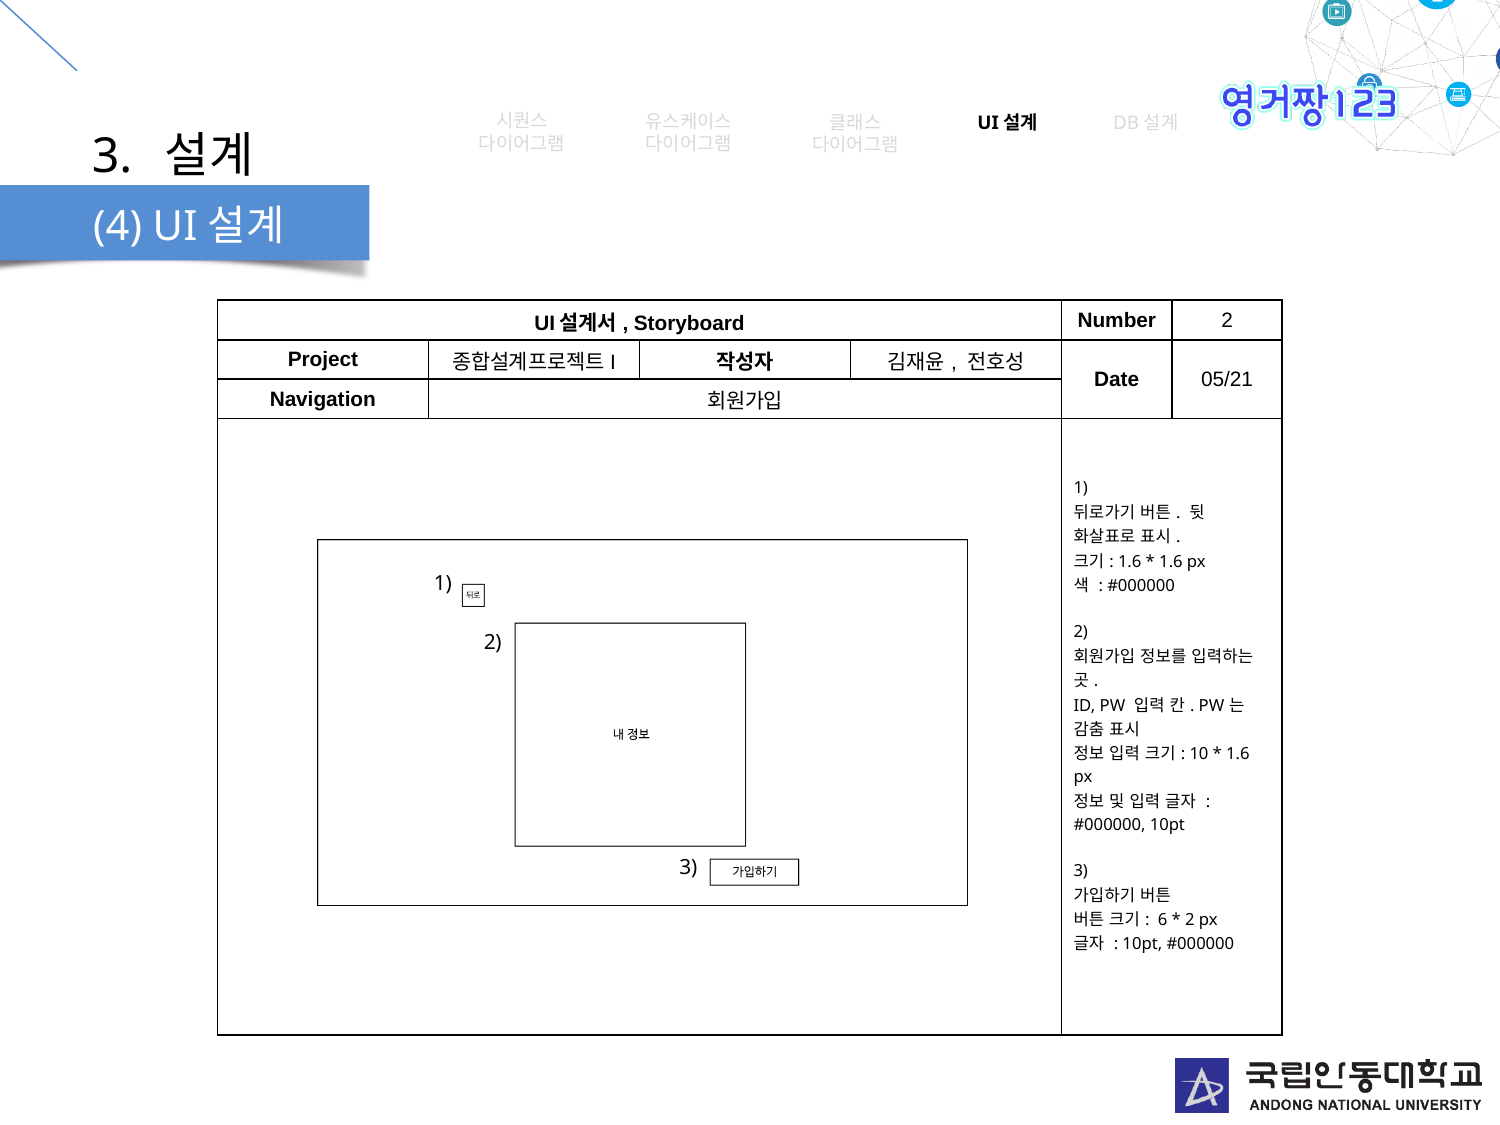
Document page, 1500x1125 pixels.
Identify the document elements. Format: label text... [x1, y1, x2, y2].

picture [1217, 77, 1400, 132]
table_header 2 [1173, 301, 1281, 339]
picture [1175, 1058, 1482, 1113]
table_cell Navigation [218, 380, 428, 418]
table_cell 김재윤, 전호성 [851, 341, 1061, 378]
picture [316, 538, 968, 906]
table_cell 작성자 [640, 341, 850, 378]
table_cell Project [218, 341, 428, 378]
table_cell 종합설계프로젝트I [429, 341, 639, 378]
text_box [0, 184, 371, 284]
text_box (4) UI설계 [78, 181, 1199, 257]
table_cell 05/21 [1173, 341, 1281, 418]
table_header UI설계서, Storyboard [218, 301, 1061, 339]
table_cell 1) 뒤로가기 버튼. 뒷 화살표로 표시. 크기: 1.6 * 1.6 px 색 : #000000 2) 회원가입 정보를 입력하는 곳. ID, PW 입력 칸. PW는 감춤 표시 정보 입력 크기: 10 * 1.6 px 정보 및 입력 글자 : #000000, 10pt 3) 가입하기 버튼 버튼 크기: 6 * 2 px 글자 : 10pt, #000000 [1062, 419, 1281, 1034]
table_cell [218, 419, 1061, 1034]
title 3. 설계 [76, 60, 1392, 130]
table_cell 회원가입 [429, 380, 1061, 418]
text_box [454, 101, 1200, 164]
table_header Number [1062, 301, 1171, 339]
table_cell Date [1062, 341, 1171, 418]
